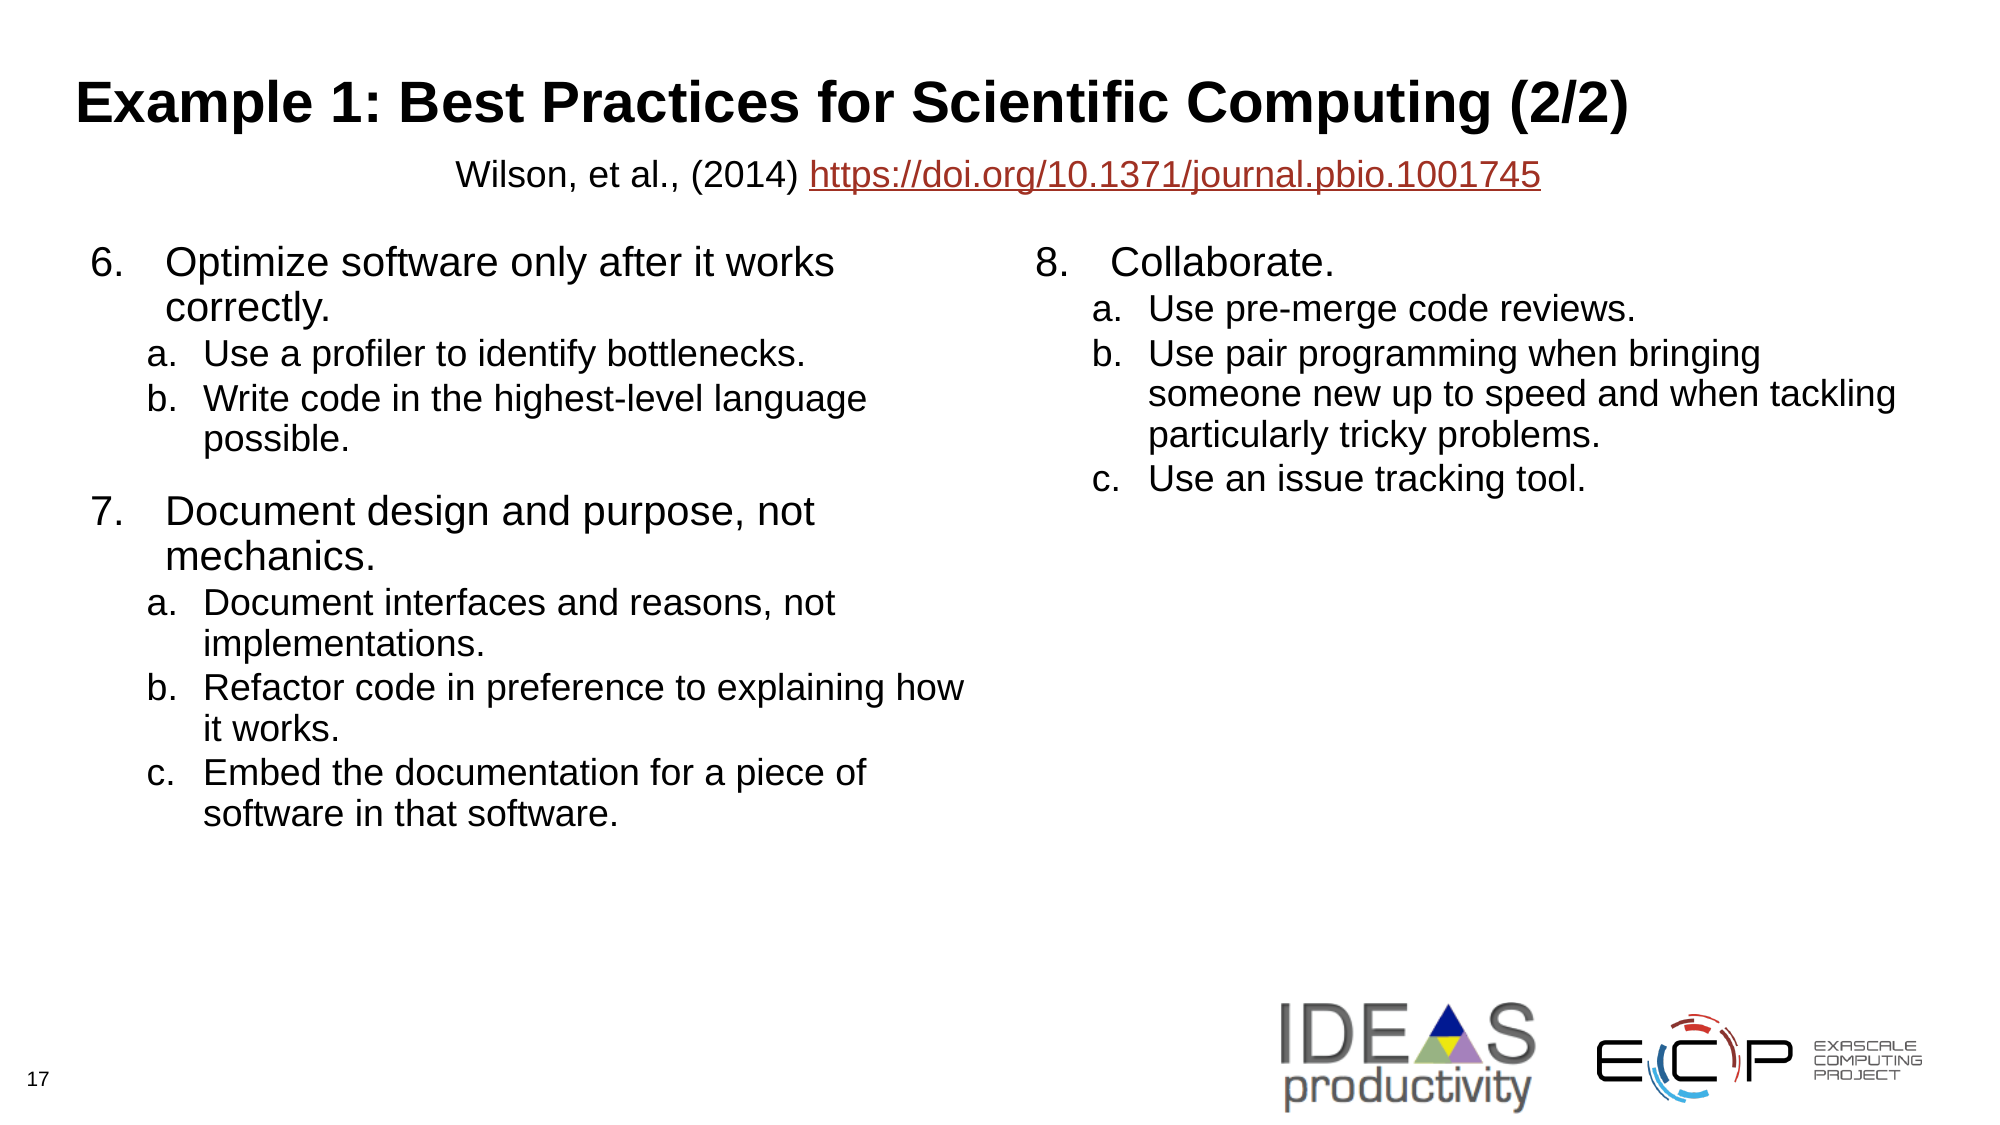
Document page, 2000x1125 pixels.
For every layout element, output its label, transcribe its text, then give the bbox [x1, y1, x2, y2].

list Optimize software only after it works correctly. Use a profiler to identify bottlenecks. Write code in the highest-level language possible. Document design and purpose, not mechanics. Document interfaces and reasons, not implementations. Refactor code in preference to explaining how it works. Embed the documentation for a piece of software in that software. [73, 231, 993, 787]
list Collaborate. Use pre-merge code reviews. Use pair programming when bringing someone new up to speed and when tackling particularly tricky problems. Use an issue tracking tool. [1019, 231, 1929, 787]
text_box Wilson, et al., (2014) https://doi.org/10.1371/journal.pbio.1001745 [440, 142, 1559, 203]
picture [1597, 1014, 1922, 1103]
title Example 1: Best Practices for Scientific Computing (2/2) [59, 67, 1927, 218]
picture [1280, 1002, 1537, 1114]
